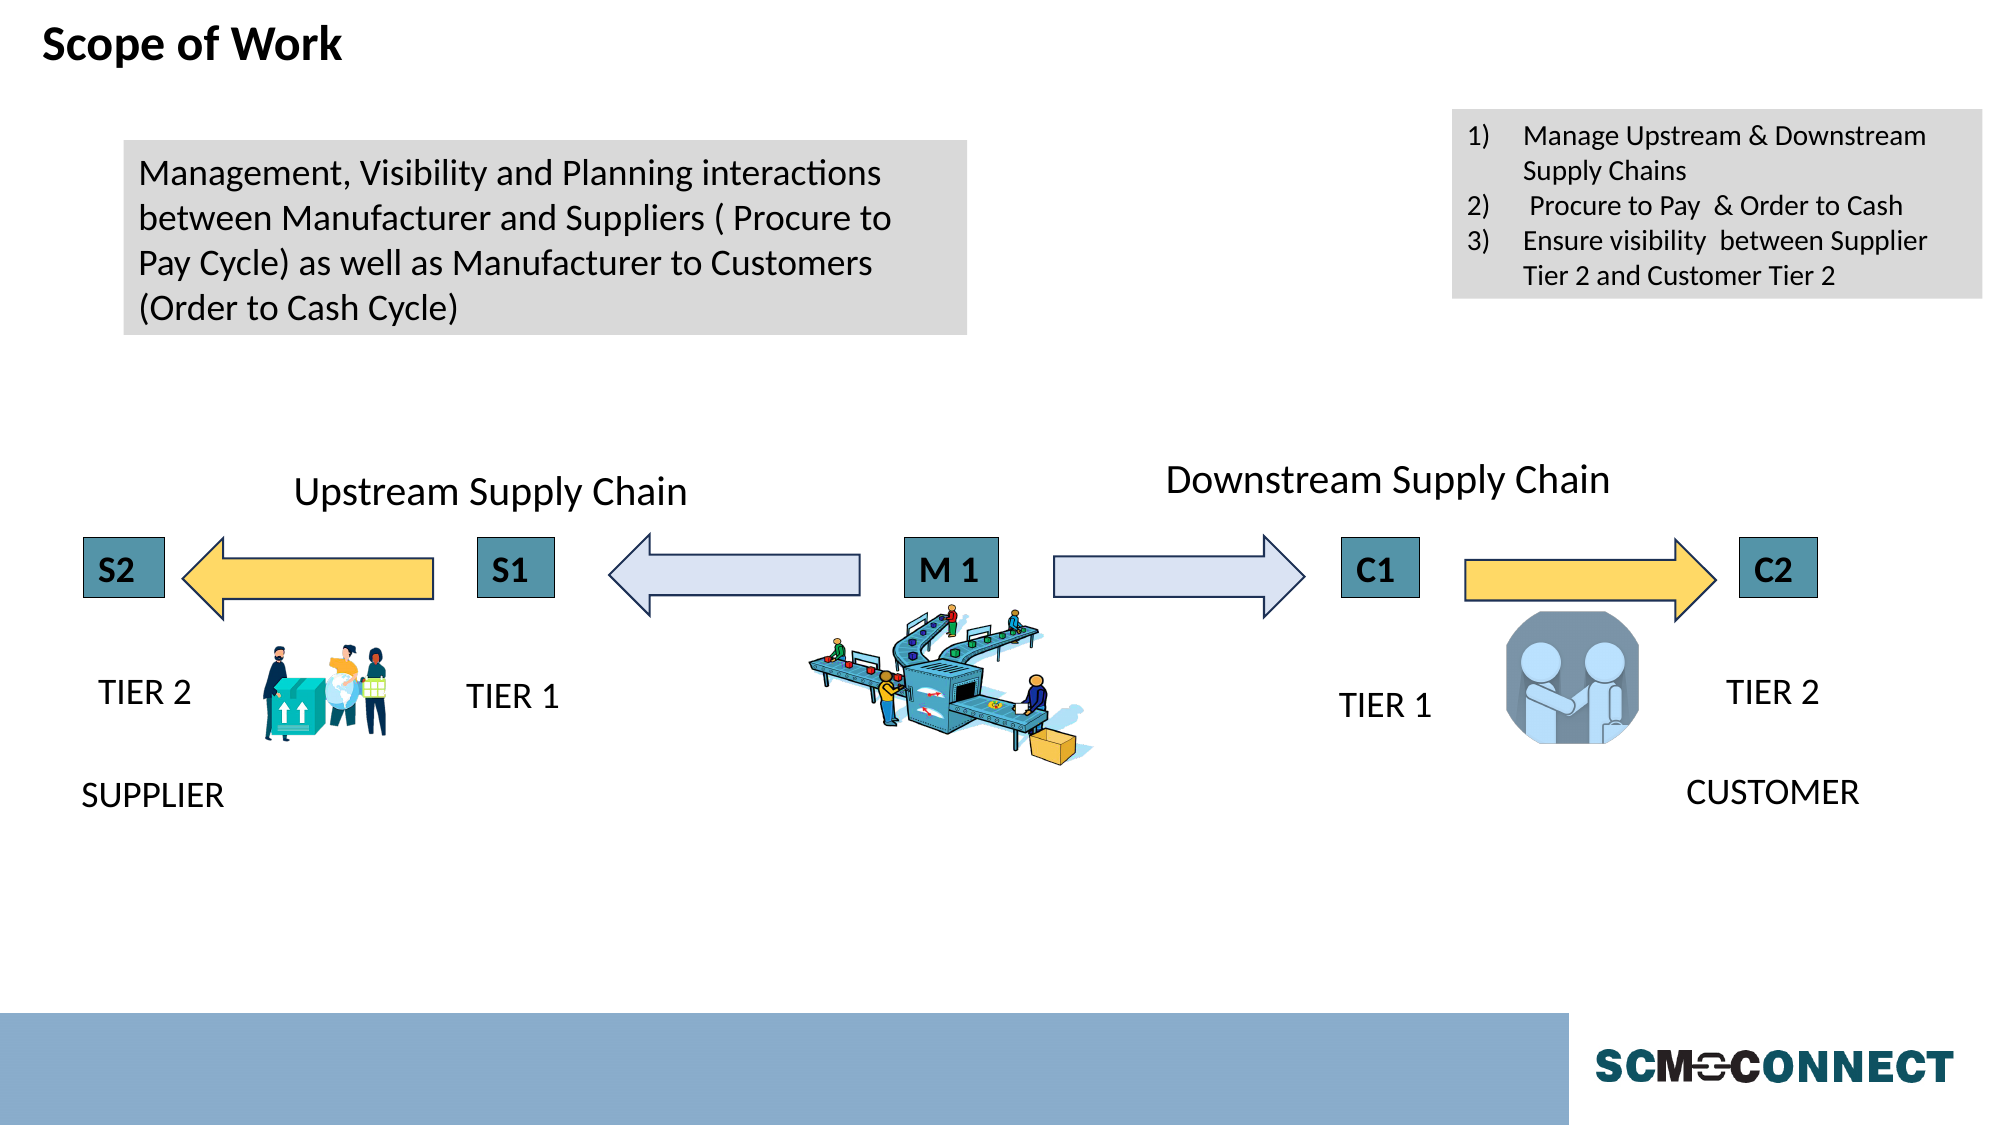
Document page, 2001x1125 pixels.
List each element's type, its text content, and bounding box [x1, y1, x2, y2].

text_box TIER 1 [451, 663, 619, 724]
text_box Downstream Supply Chain [1151, 444, 1831, 510]
text_box TIER 2 [1711, 659, 1863, 720]
picture [794, 602, 1107, 767]
text_box TIER 2 [83, 659, 210, 720]
text_box C2 [1739, 537, 1818, 598]
text_box M 1 [904, 537, 999, 598]
text_box Manage Upstream & Downstream Supply Chains Procure to Pay & Order to Cash Ensure visibility between Supplier Tier 2 and Customer Tier 2 [1452, 109, 1983, 299]
text_box Upstream Supply Chain [278, 456, 959, 522]
text_box S2 [83, 537, 165, 598]
text_box CUSTOMER [1671, 759, 1934, 820]
text_box SUPPLIER [66, 762, 329, 822]
text_box S1 [477, 537, 555, 598]
text_box Scope of Work [27, 3, 881, 78]
text_box [181, 535, 435, 608]
text_box Management, Visibility and Planning interactions between Manufacturer and Suppliers ( Procure to Pay Cycle) as well as Manufacturer to Customers (Order to Cash Cycle) [123, 140, 968, 335]
text_box [1053, 533, 1307, 620]
text_box TIER 1 [1323, 672, 1452, 733]
picture [1490, 595, 1655, 760]
picture [1587, 1031, 1962, 1108]
text_box C1 [1341, 537, 1420, 598]
text_box [607, 531, 861, 619]
text_box [1464, 537, 1718, 624]
picture [210, 607, 405, 762]
